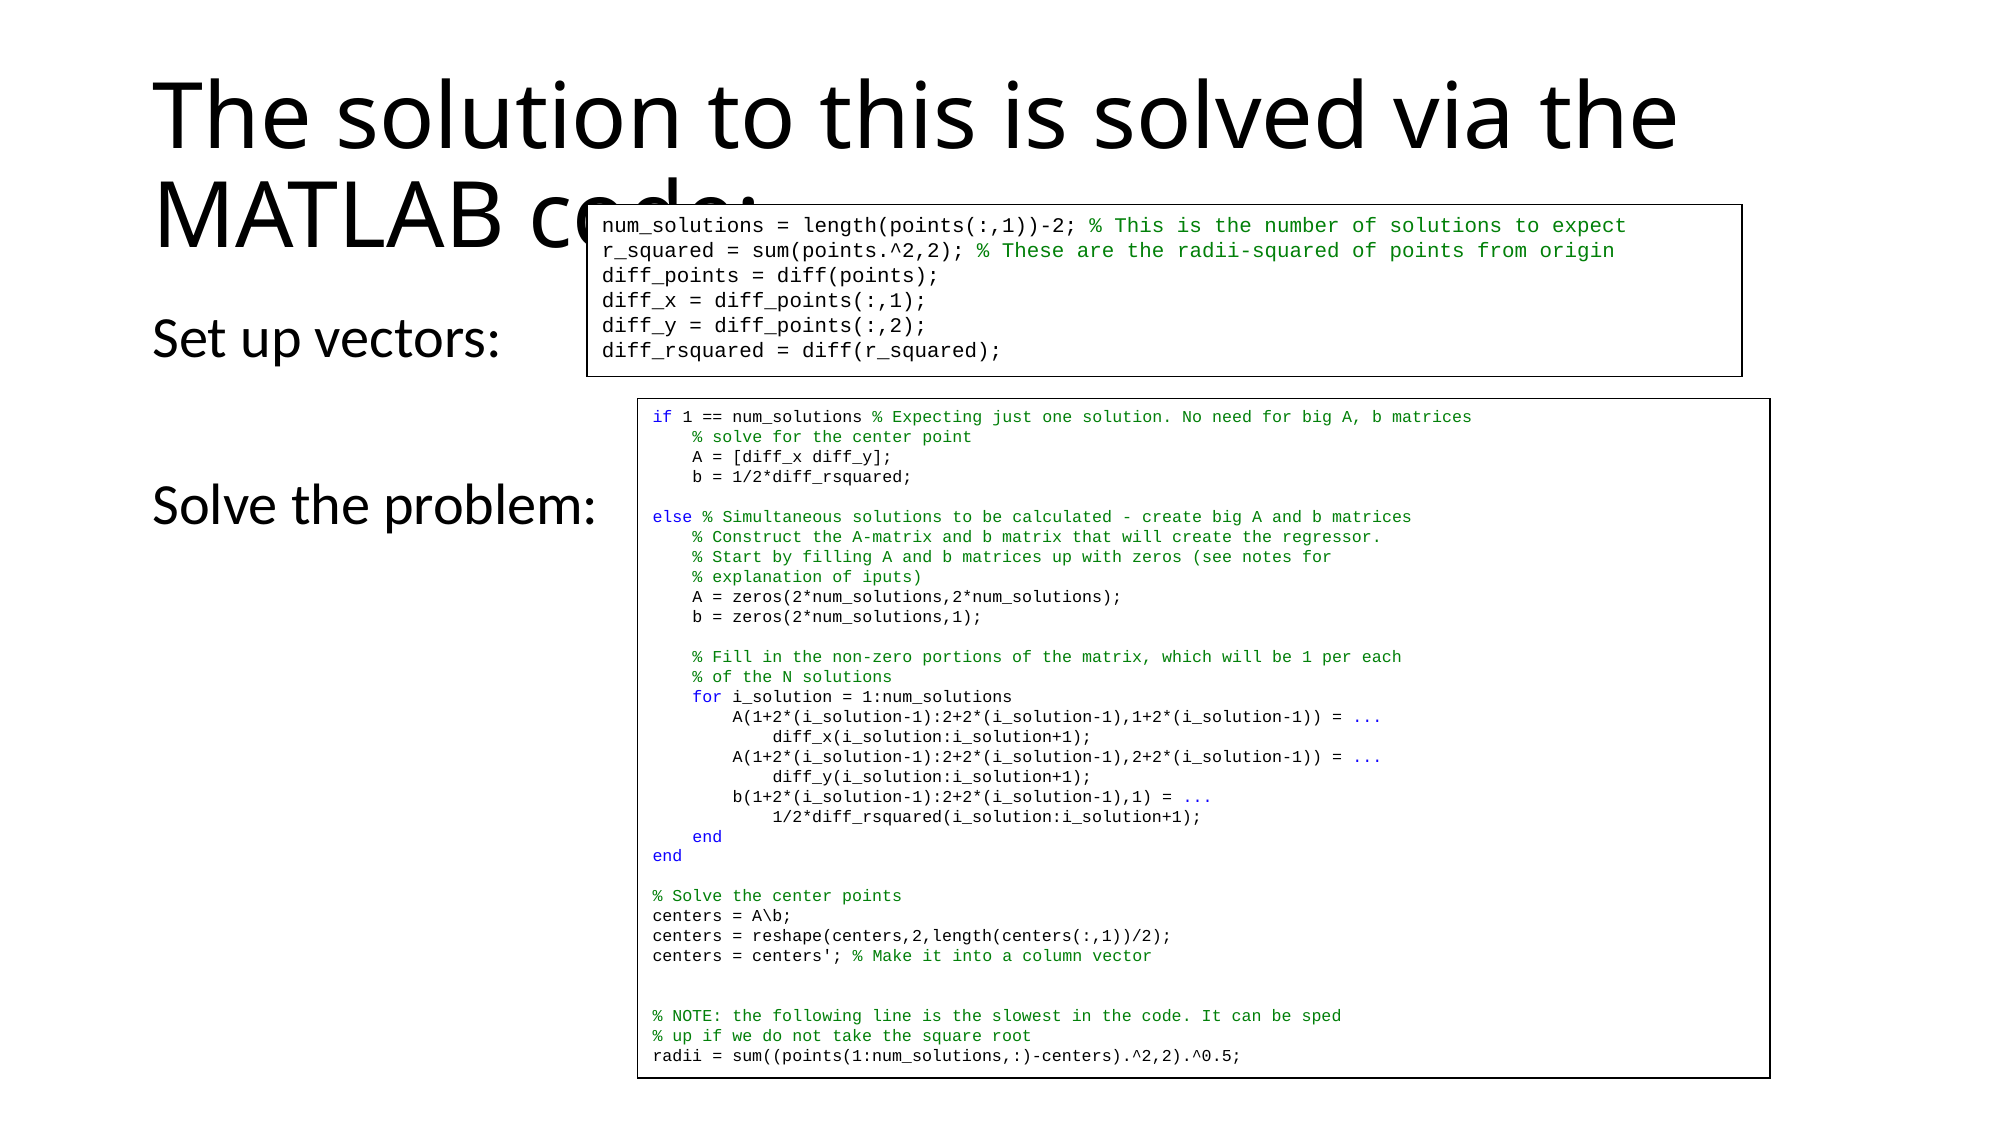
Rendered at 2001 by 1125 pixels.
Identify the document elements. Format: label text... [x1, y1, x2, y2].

list Set up vectors: Solve the problem: [137, 299, 1863, 1014]
text_box if 1 == num_solutions % Expecting just one solution. No need for big A, b matrices % solve for the center point A = [diff_x diff_y]; b = 1/2*diff_rsquared; else % Simultaneous solutions to be calculated - create big A and b matrices % Construct the A-matrix and b matrix that will create the regressor. % Start by filling A and b matrices up with zeros (see notes for % explanation of iputs) A = zeros(2*num_solutions,2*num_solutions); b = zeros(2*num_solutions,1); % Fill in the non-zero portions of the matrix, which will be 1 per each % of the N solutions for i_solution = 1:num_solutions A(1+2*(i_solution-1):2+2*(i_solution-1),1+2*(i_solution-1)) = ... diff_x(i_solution:i_solution+1); A(1+2*(i_solution-1):2+2*(i_solution-1),2+2*(i_solution-1)) = ... diff_y(i_solution:i_solution+1); b(1+2*(i_solution-1):2+2*(i_solution-1),1) = ... 1/2*diff_rsquared(i_solution:i_solution+1); end end % Solve the center points centers = A\b; centers = reshape(centers,2,length(centers(:,1))/2); centers = centers'; % Make it into a column vector % NOTE: the following line is the slowest in the code. It can be sped % up if we do not take the square root radii = sum((points(1:num_solutions,:)-centers).^2,2).^0.5; [637, 398, 1771, 1079]
text_box num_solutions = length(points(:,1))-2; % This is the number of solutions to expect r_squared = sum(points.^2,2); % These are the radii-squared of points from origin diff_points = diff(points); diff_x = diff_points(:,1); diff_y = diff_points(:,2); diff_rsquared = diff(r_squared); [586, 204, 1743, 377]
title The solution to this is solved via the MATLAB code: [137, 59, 1863, 278]
